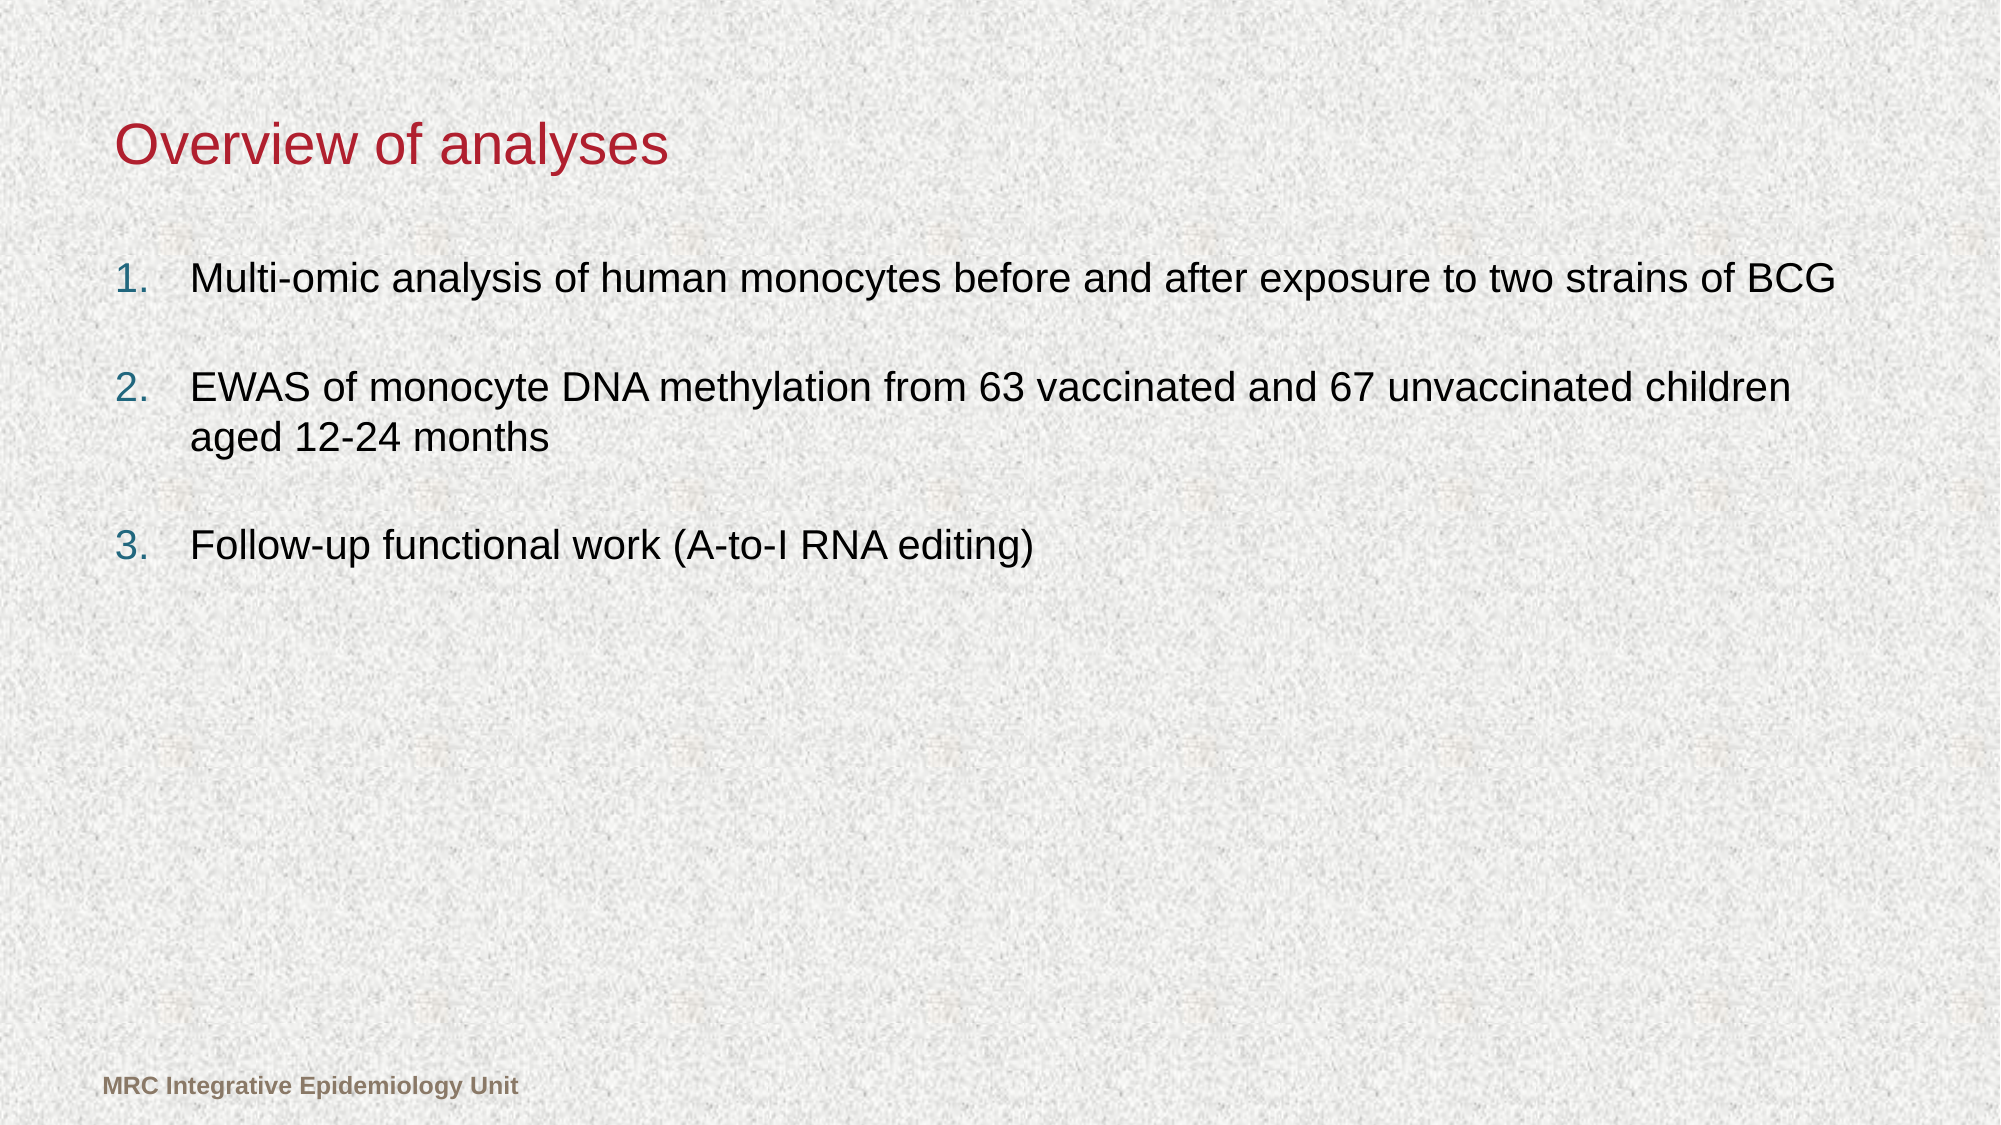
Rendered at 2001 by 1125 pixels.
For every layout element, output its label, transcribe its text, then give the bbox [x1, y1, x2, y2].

title Overview of analyses [99, 74, 1884, 209]
list Multi-omic analysis of human monocytes before and after exposure to two strains of BCG EWAS of monocyte DNA methylation from 63 vaccinated and 67 unvaccinated children aged 12-24 months Follow-up functional work (A-to-I RNA editing) [99, 243, 1884, 1062]
